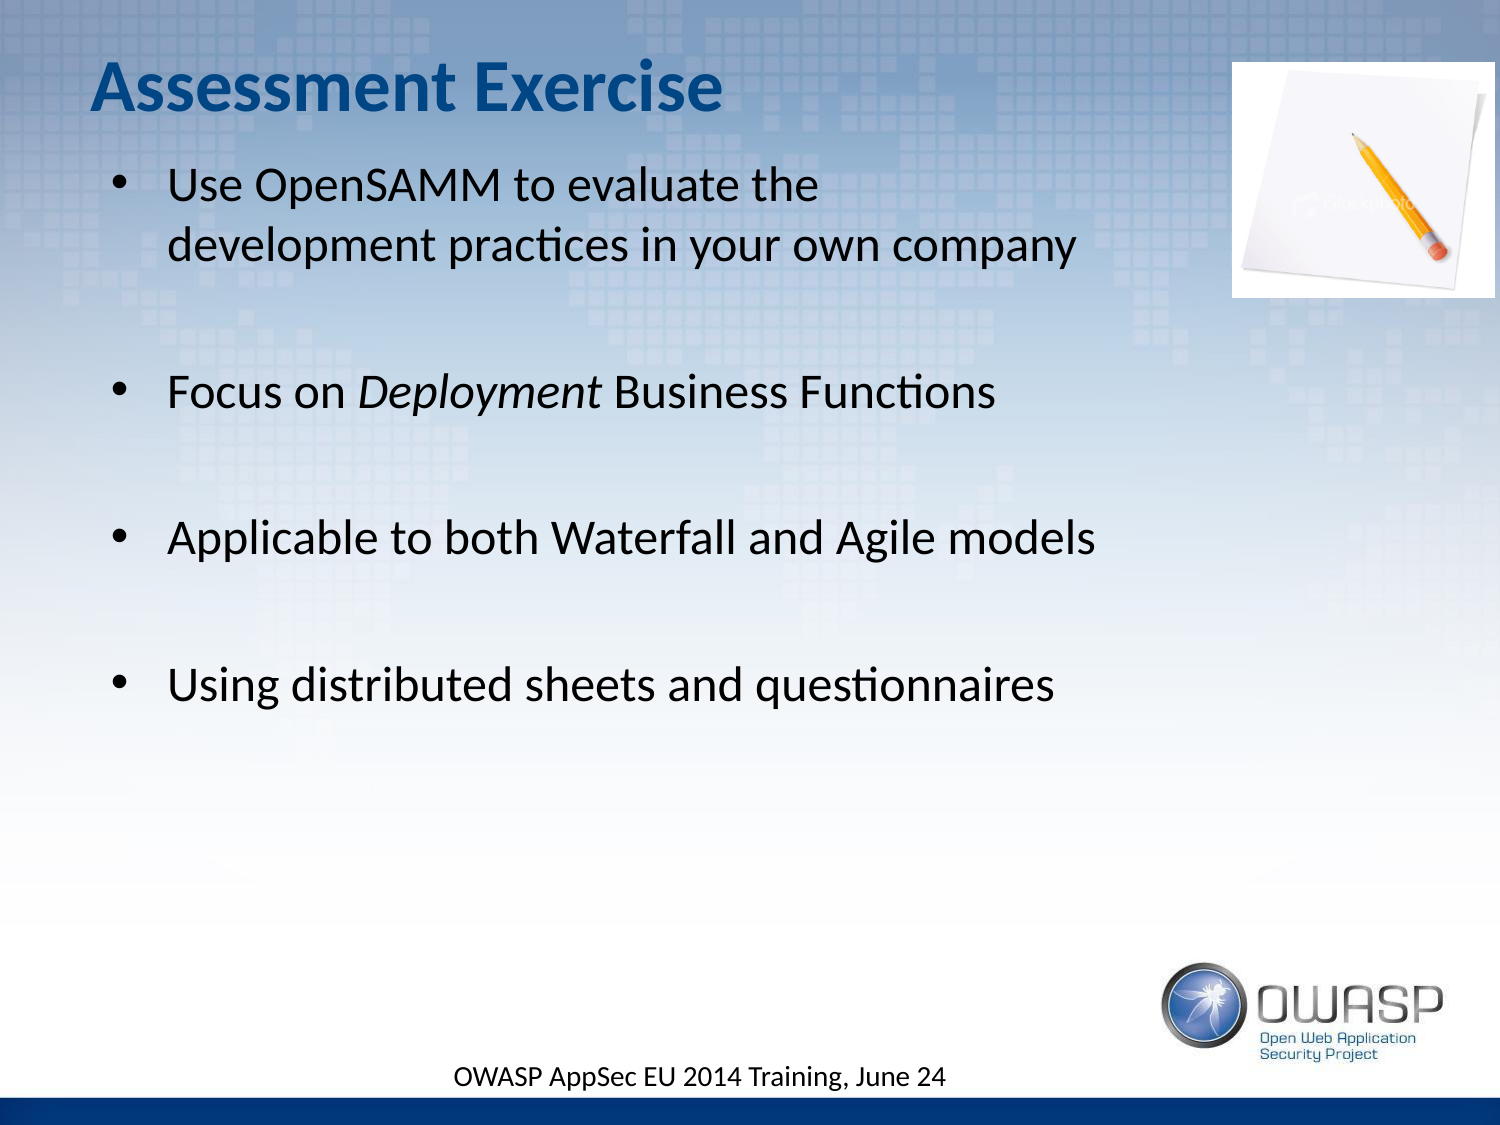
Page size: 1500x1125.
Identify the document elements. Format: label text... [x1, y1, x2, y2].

list Use OpenSAMM to evaluate the development practices in your own company Focus on Deployment Business Functions Applicable to both Waterfall and Agile models Using distributed sheets and questionnaires [75, 136, 1425, 1028]
title Assessment Exercise [75, 45, 1425, 119]
picture [0, 0, 1500, 1125]
footer OWASP AppSec EU 2014 Training, June 24 [258, 1042, 1142, 1103]
